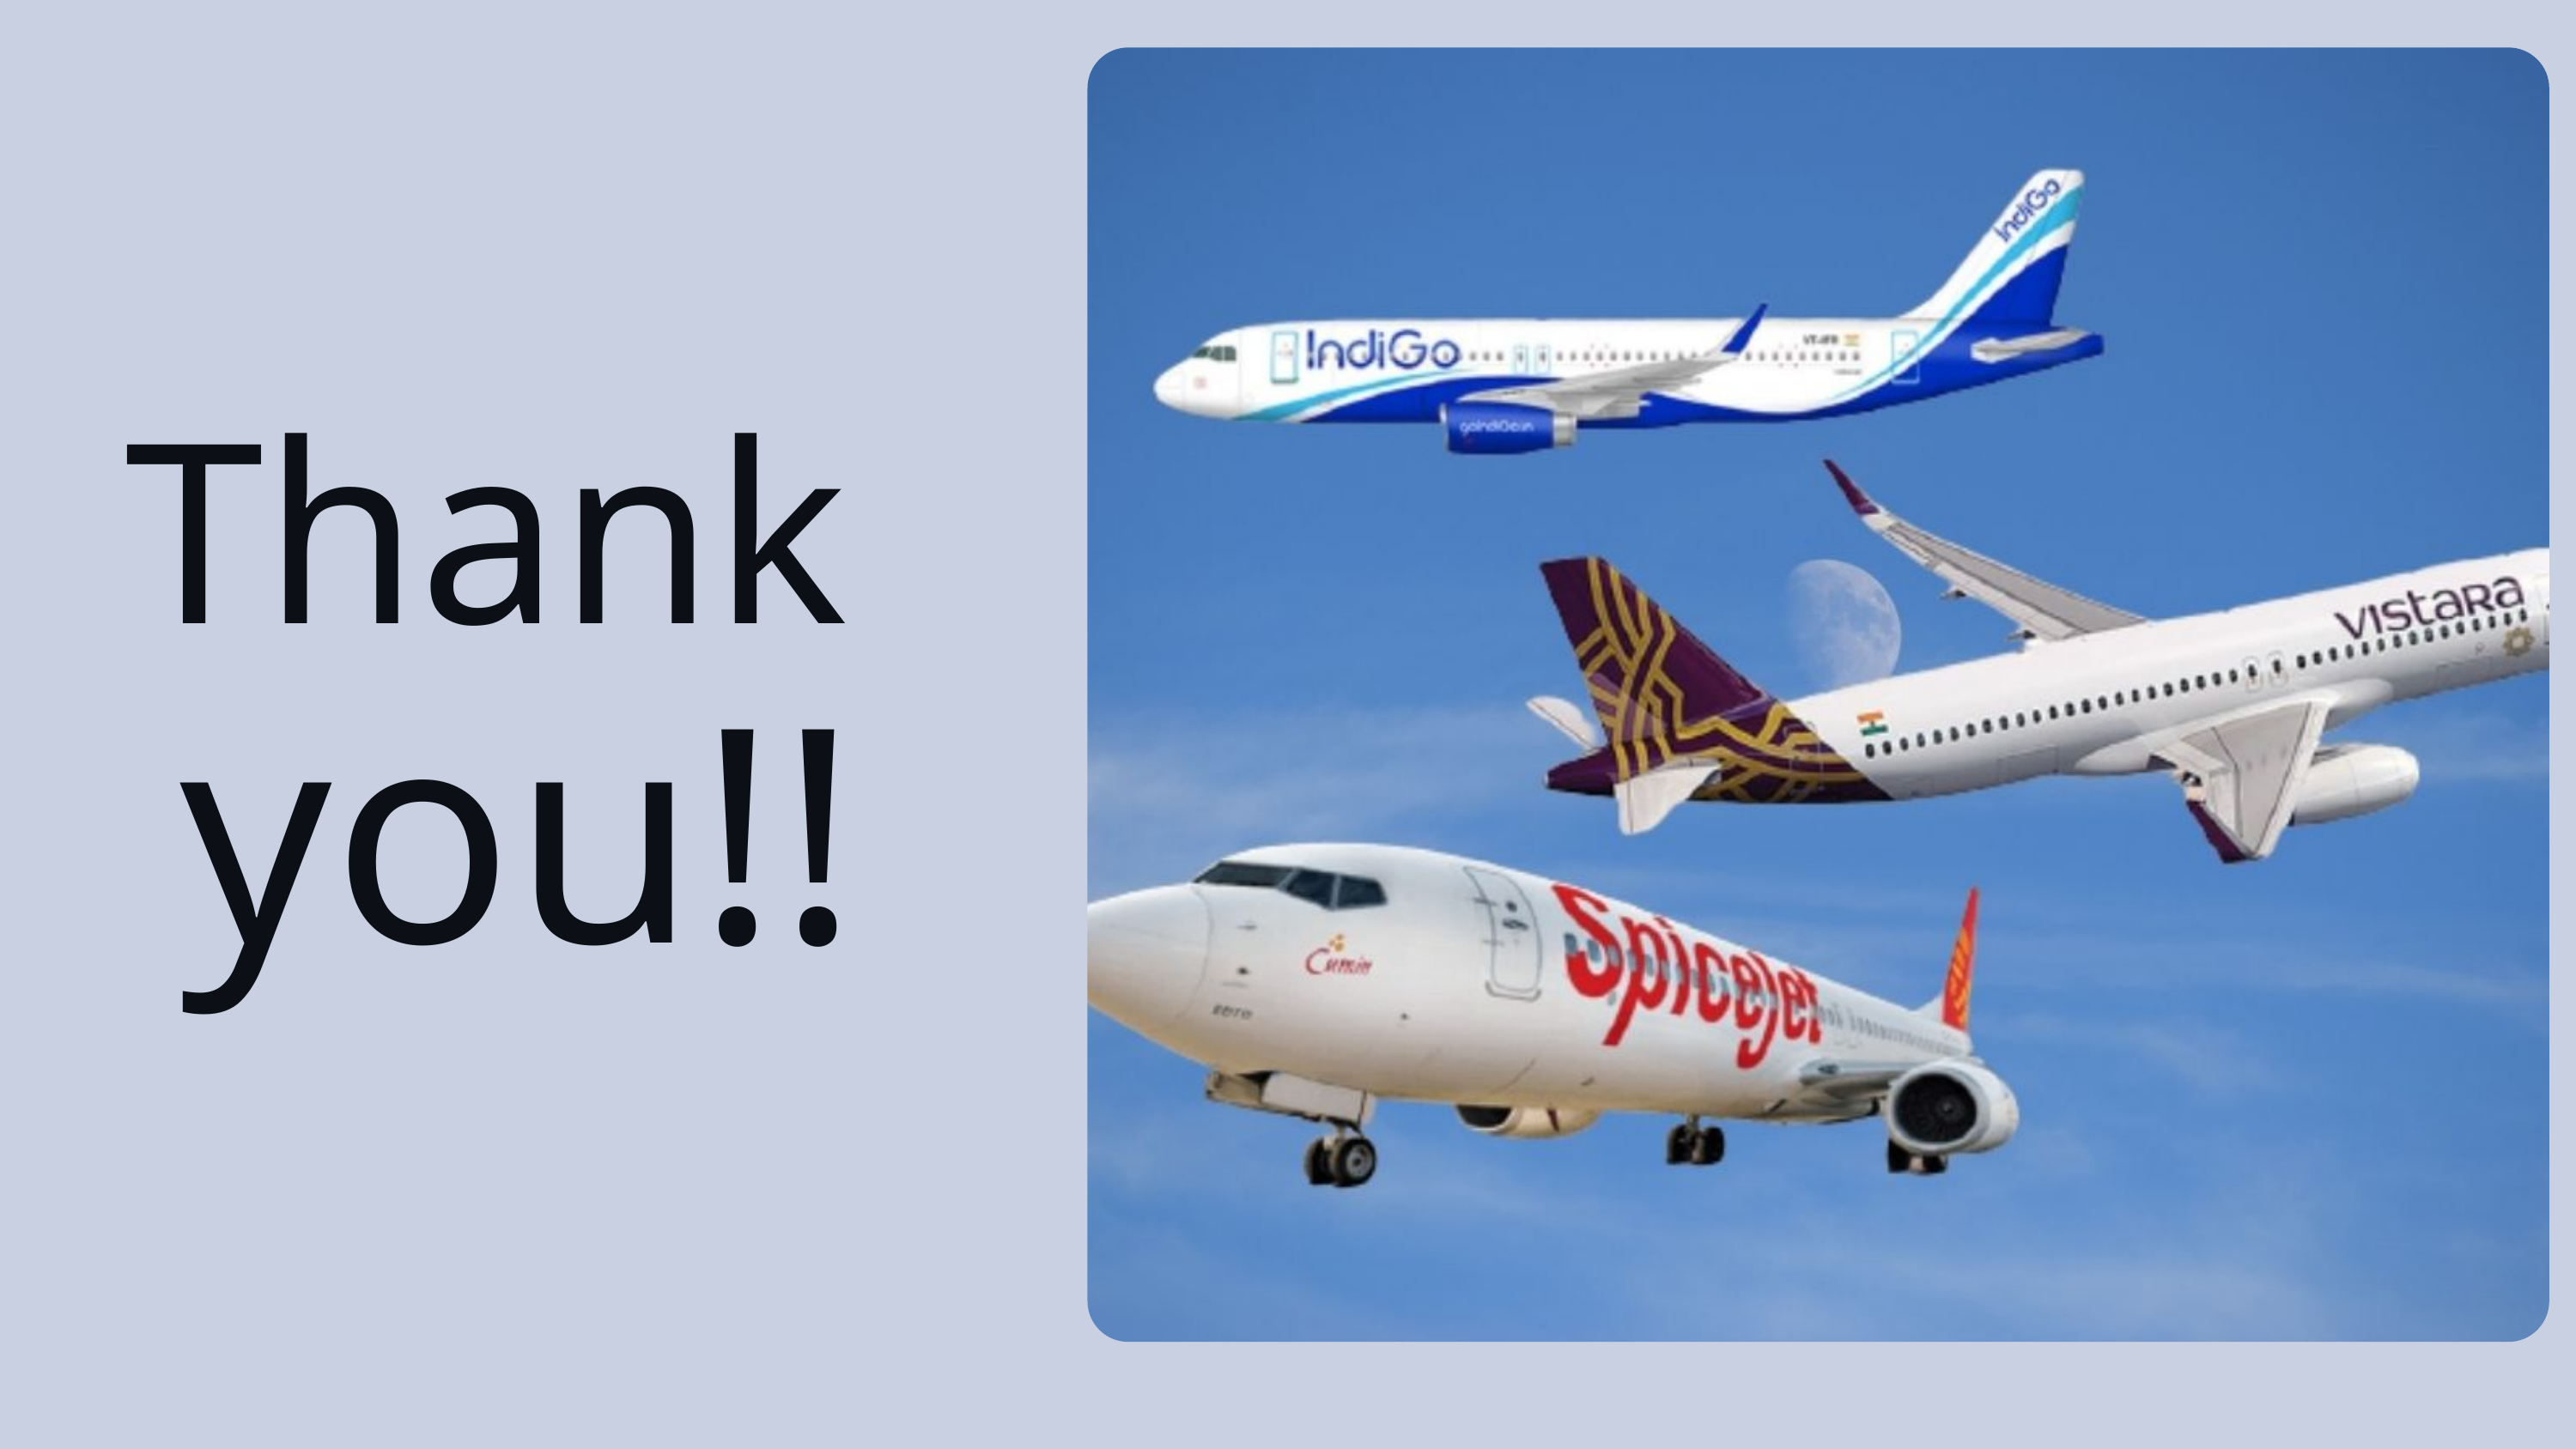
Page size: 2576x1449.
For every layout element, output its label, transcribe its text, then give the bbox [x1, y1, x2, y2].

text_box Thank you!! [0, 398, 1083, 1003]
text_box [1087, 47, 2550, 1343]
